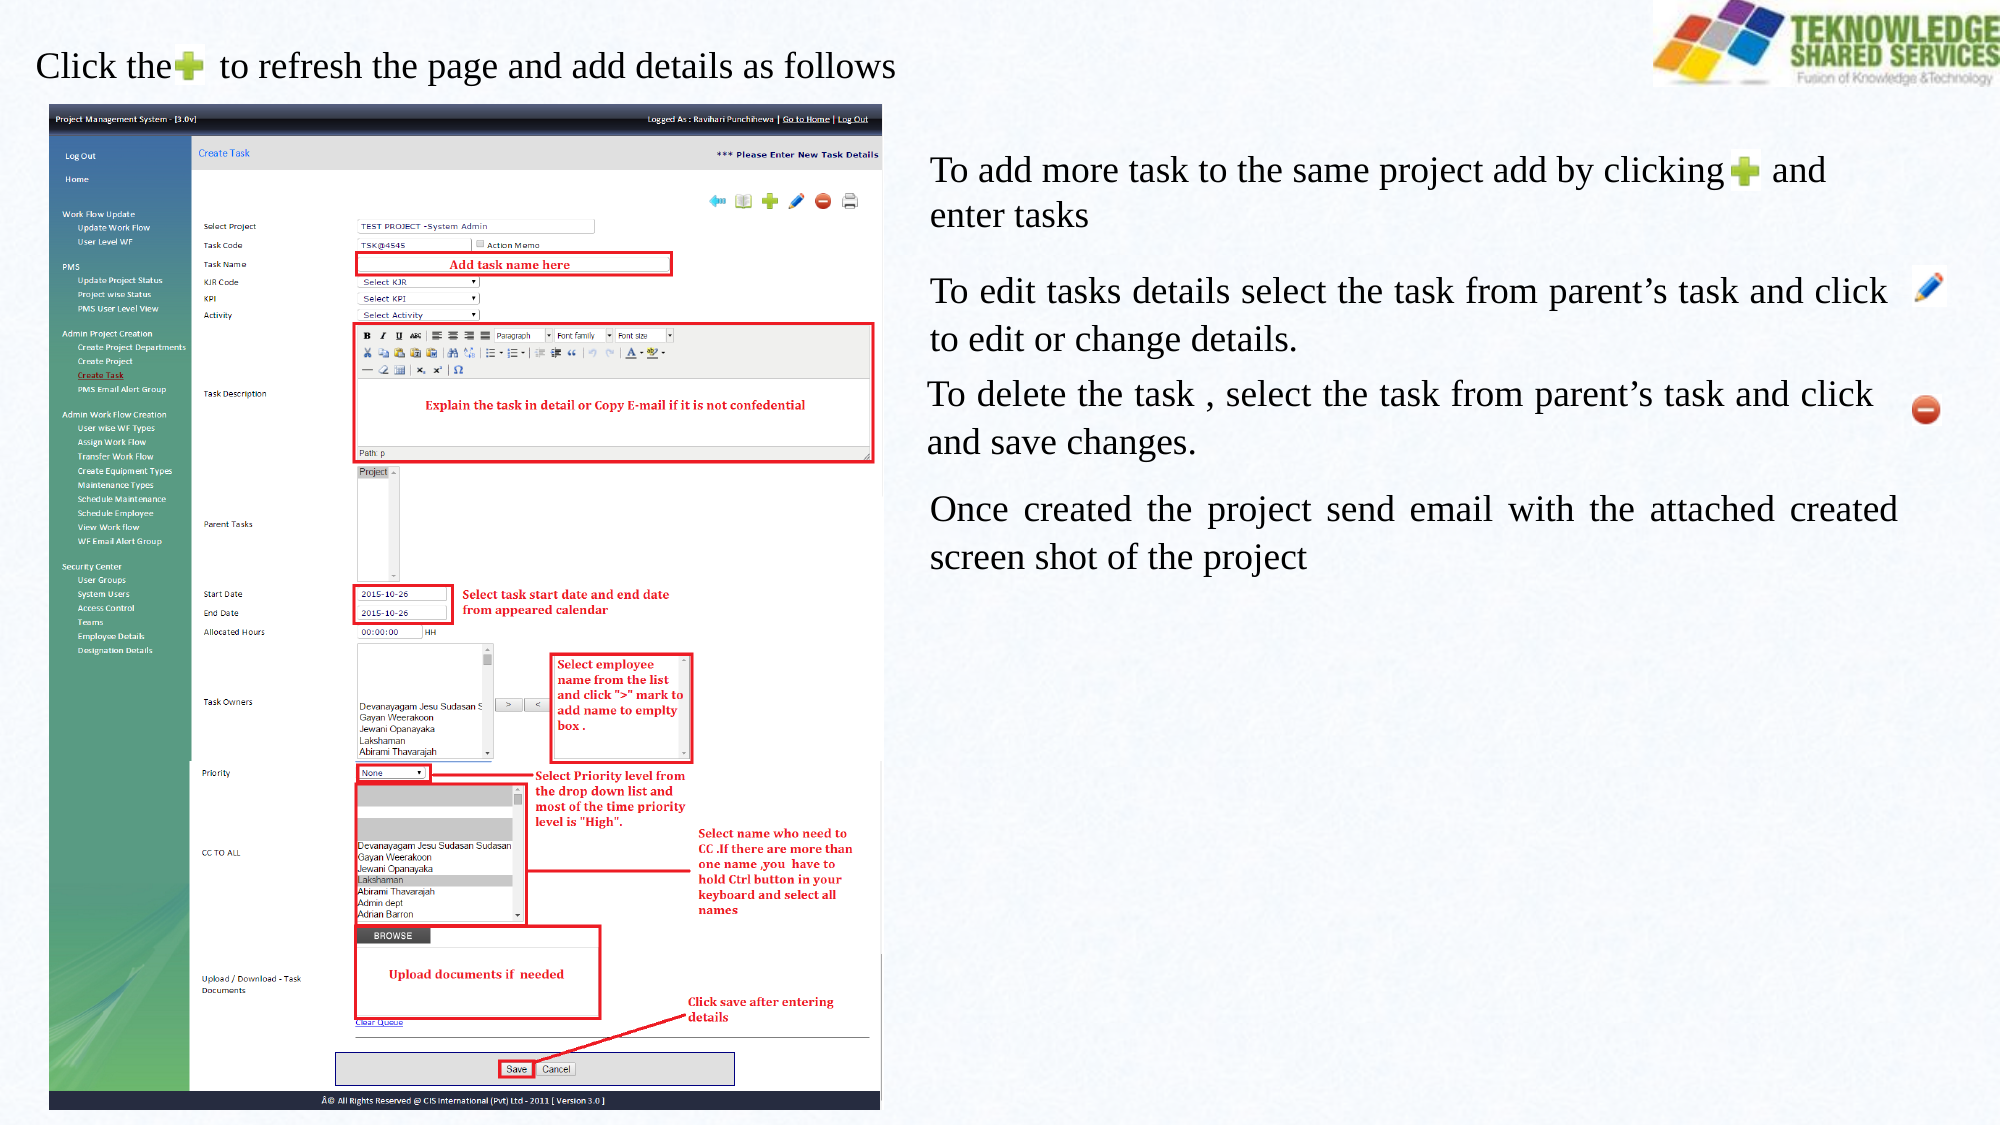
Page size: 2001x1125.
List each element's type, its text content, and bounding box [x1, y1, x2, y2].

text_box To add more task to the same project add by clicking and enter tasks [915, 137, 1915, 243]
text_box To delete the task , select the task from parent’s task and click and save changes. [912, 358, 1912, 470]
text_box Click the to refresh the page and add details as follows [20, 34, 912, 94]
picture [0, 0, 2000, 1125]
text_box To edit tasks details select the task from parent’s task and click to edit or change details. [915, 255, 1915, 367]
text_box Once created the project send email with the attached created screen shot of the project [915, 472, 1915, 584]
